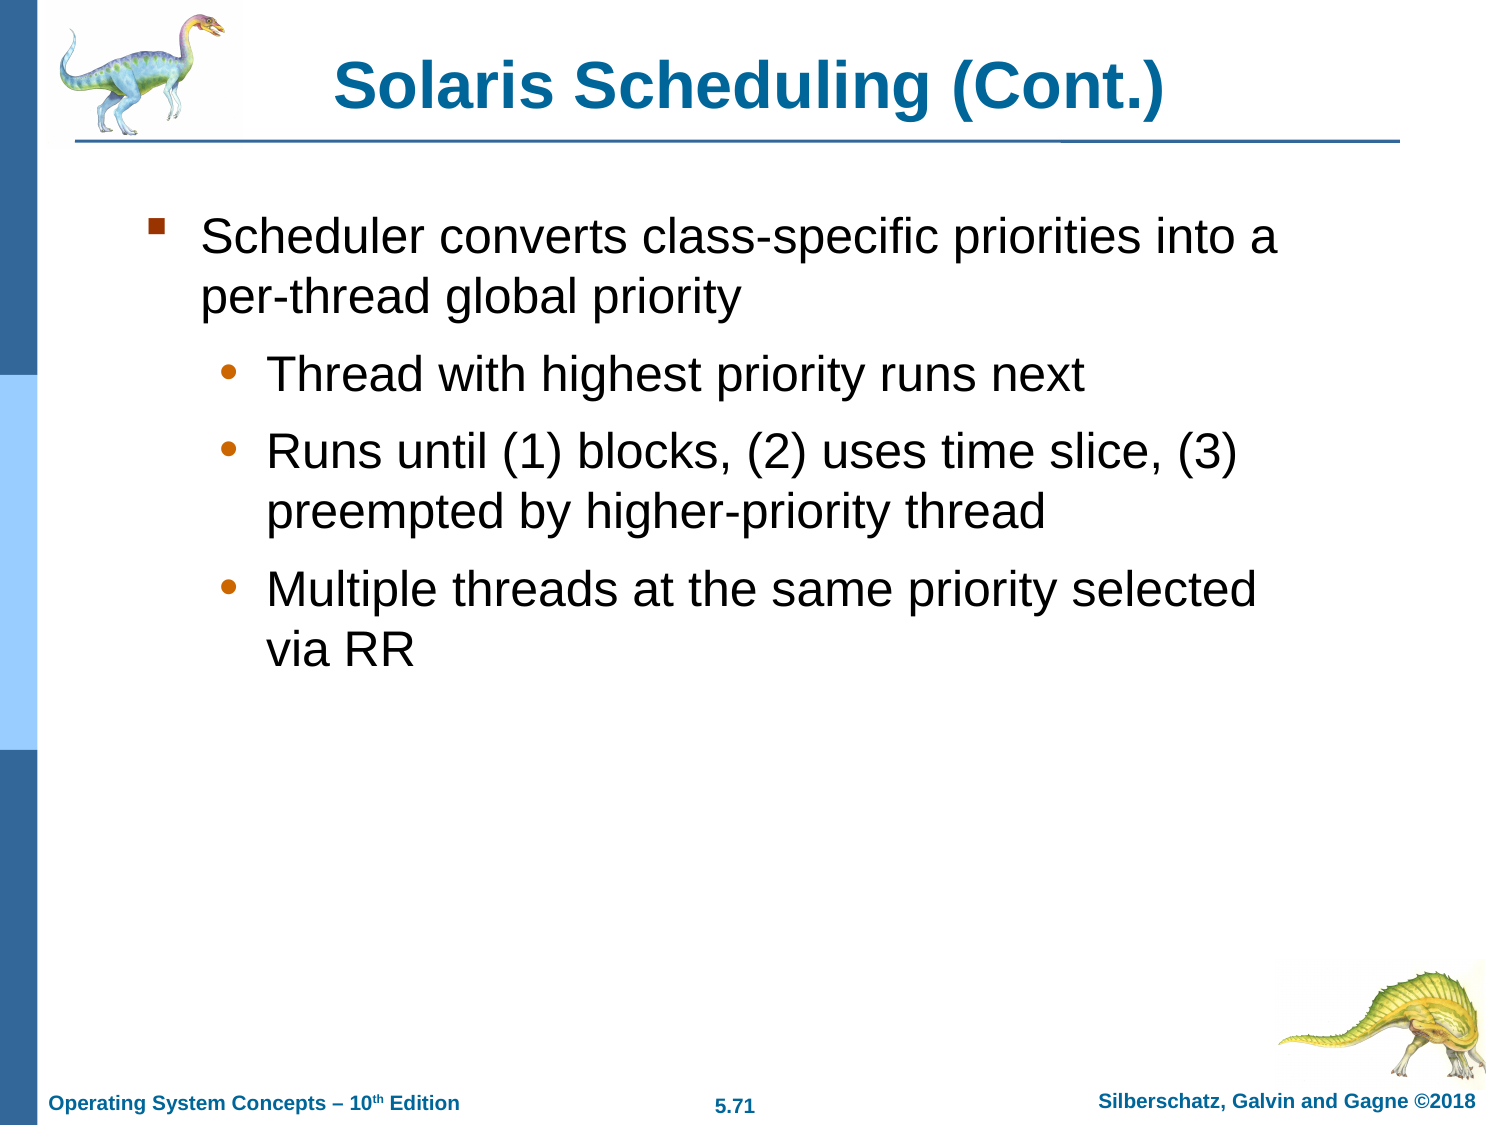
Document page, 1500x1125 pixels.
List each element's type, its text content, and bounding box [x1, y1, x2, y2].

list Scheduler converts class-specific priorities into a per-thread global priority Thread with highest priority runs next Runs until (1) blocks, (2) uses time slice, (3) preempted by higher-priority thread Multiple threads at the same priority selected via RR [129, 196, 1319, 940]
picture [46, 0, 243, 149]
picture [1275, 959, 1486, 1090]
title Solaris Scheduling (Cont.) [75, 35, 1425, 130]
